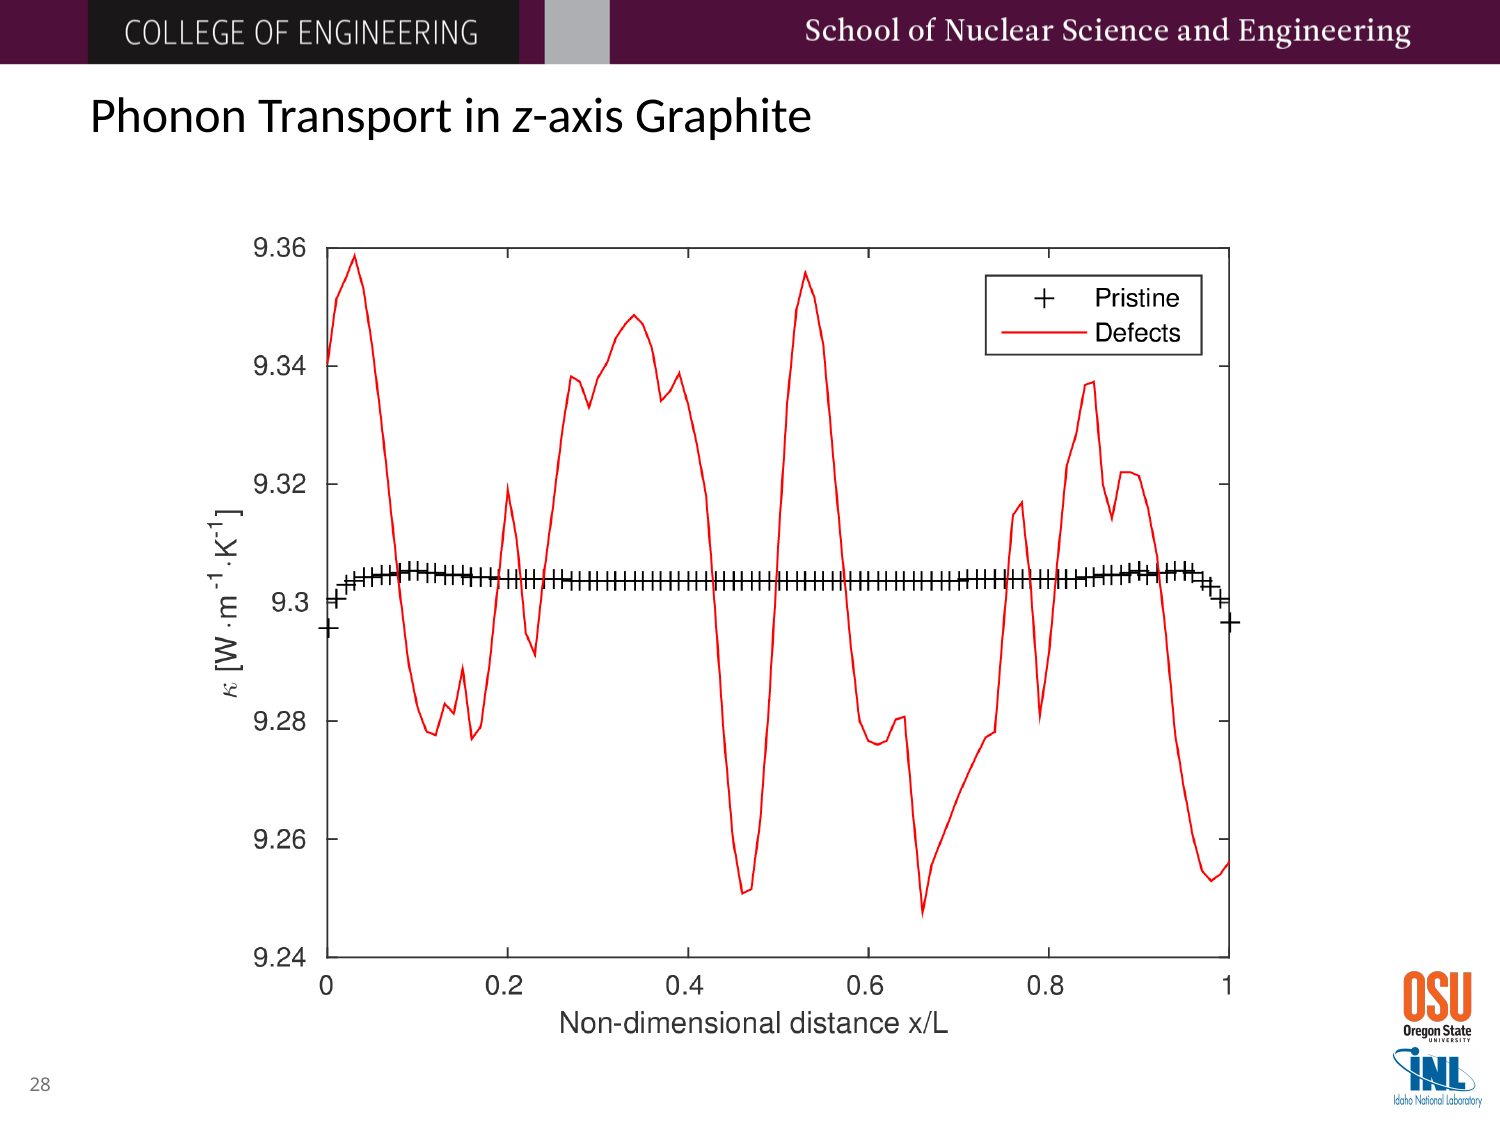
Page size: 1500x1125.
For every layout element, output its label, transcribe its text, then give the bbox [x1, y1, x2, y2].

slide_number 27 [14, 1073, 75, 1104]
picture [1393, 1047, 1482, 1108]
picture [186, 219, 1273, 1050]
title Phonon Transport in z-axis Graphite [75, 75, 1425, 188]
picture [0, 0, 1500, 65]
